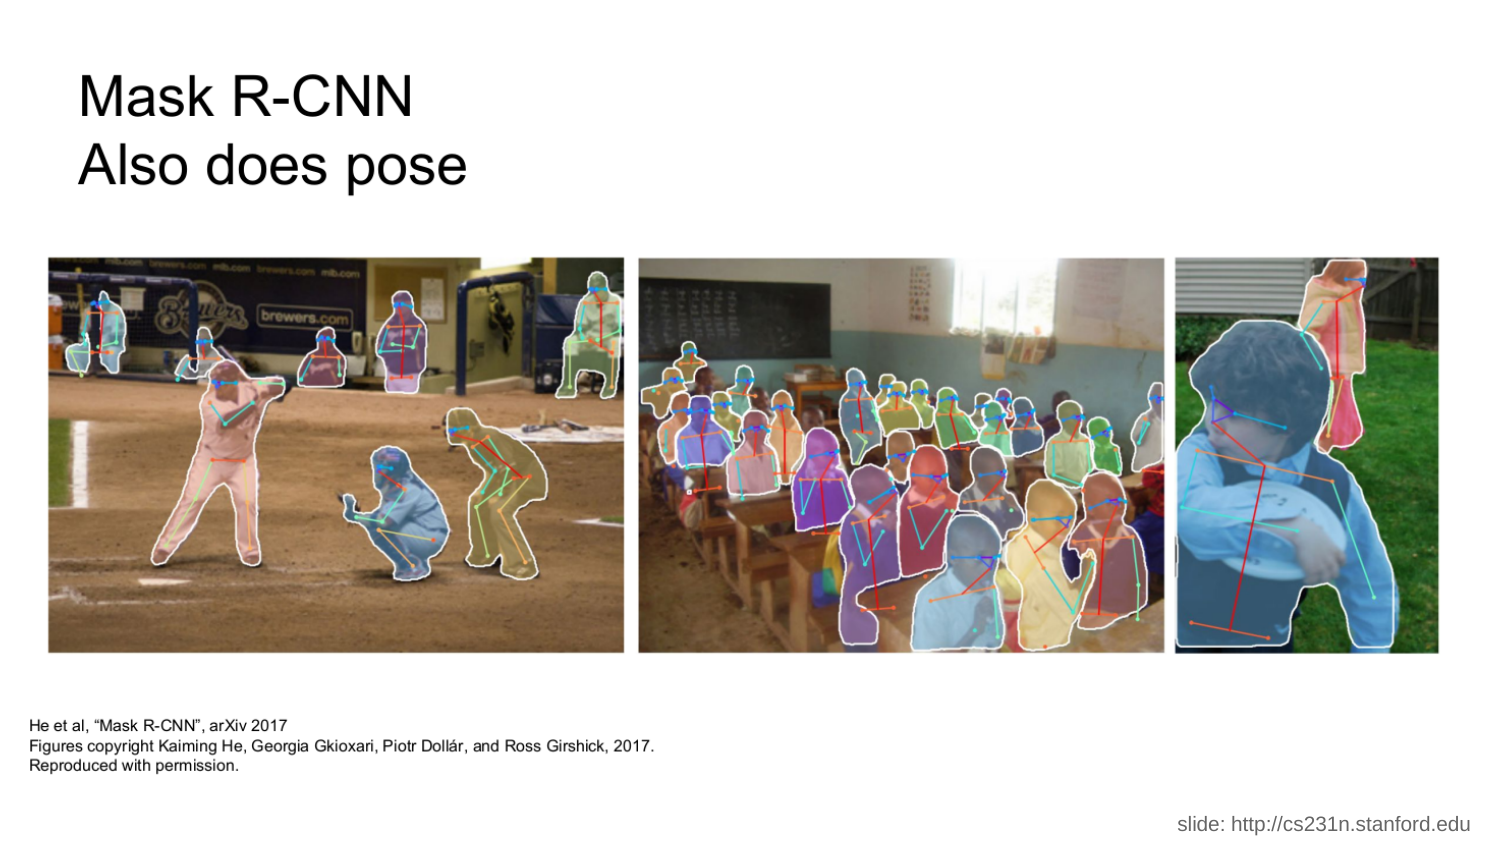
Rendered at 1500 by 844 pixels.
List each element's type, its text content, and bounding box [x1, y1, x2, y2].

text_box slide: http://cs231n.stanford.edu [1162, 795, 1500, 844]
picture [24, 62, 1476, 782]
